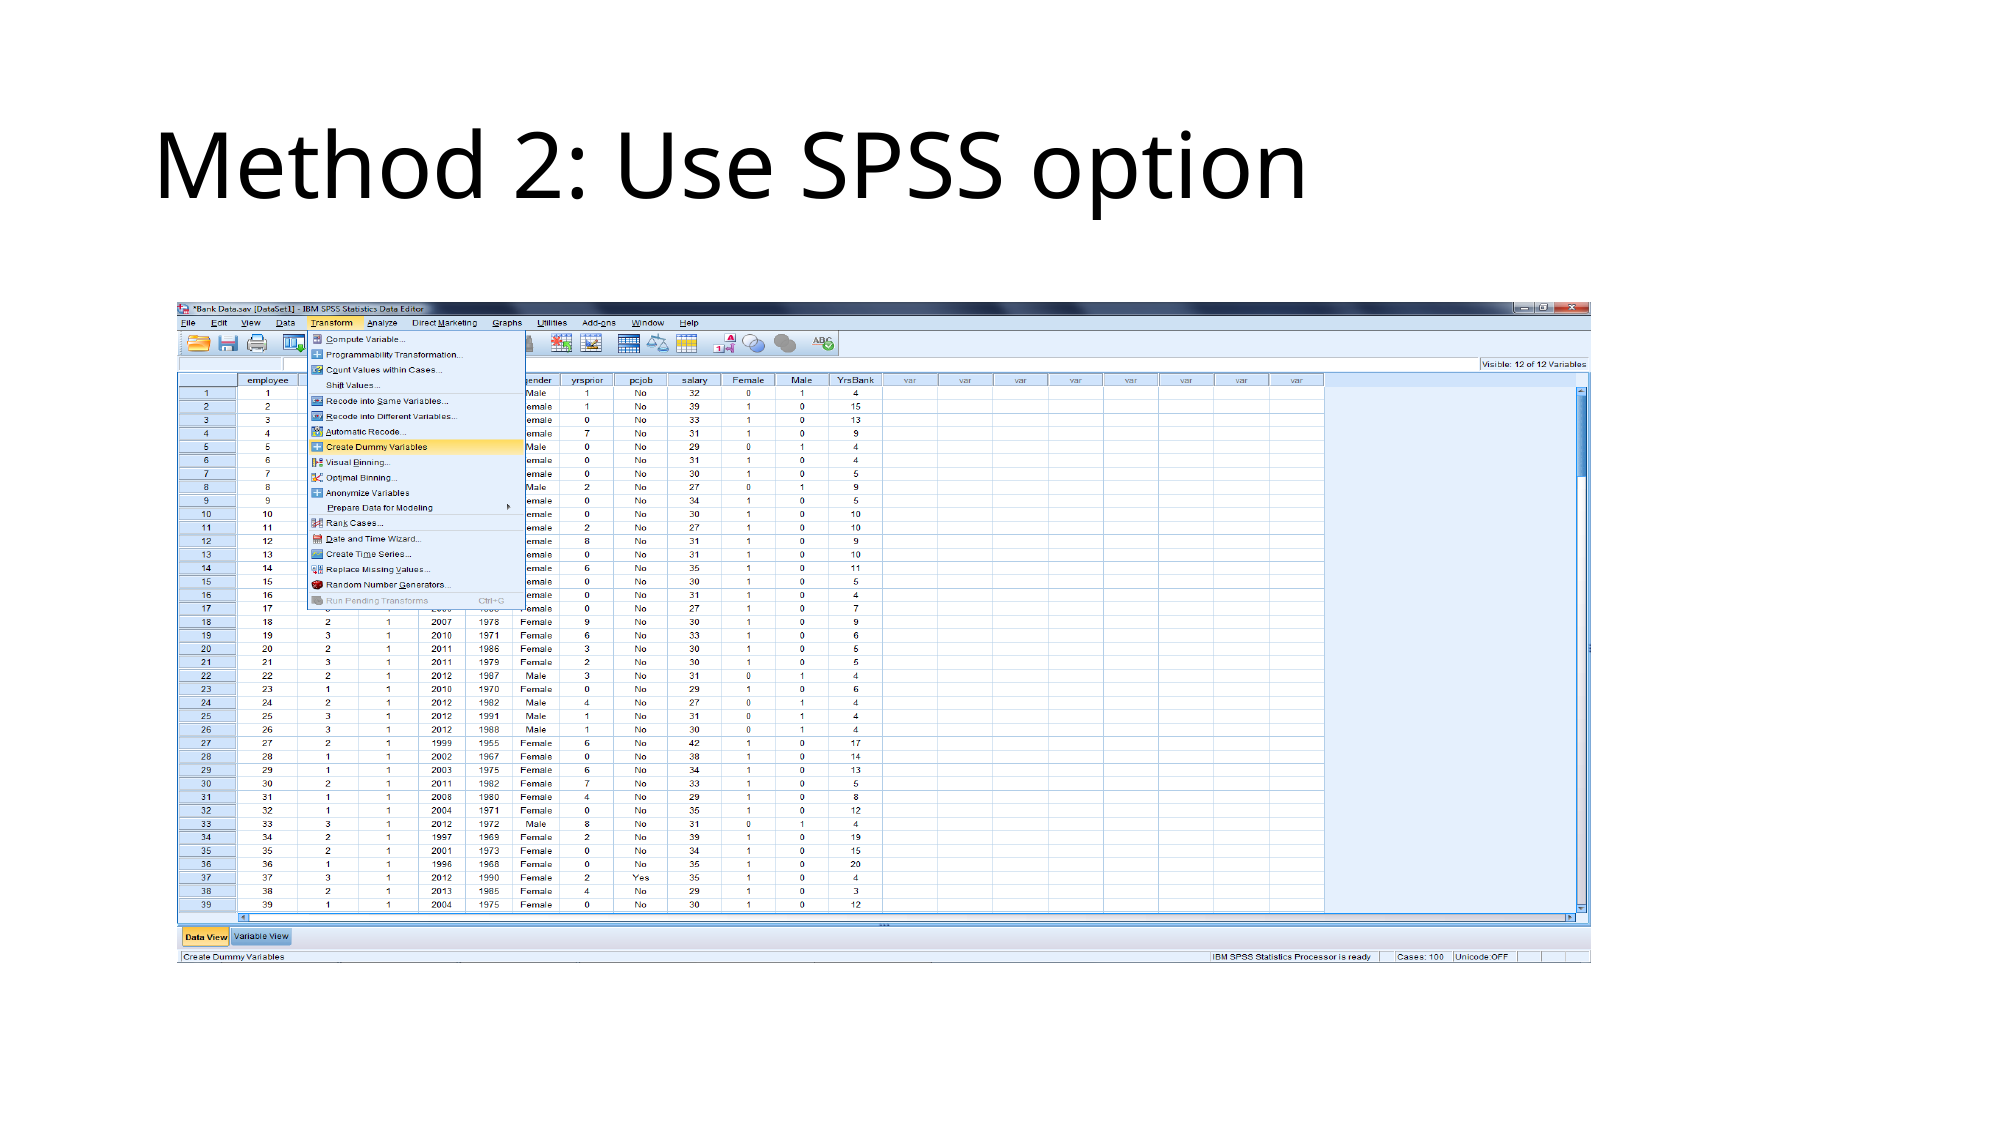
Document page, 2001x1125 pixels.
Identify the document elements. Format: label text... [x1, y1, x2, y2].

title Method 2: Use SPSS option [137, 59, 1863, 278]
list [176, 302, 1591, 963]
